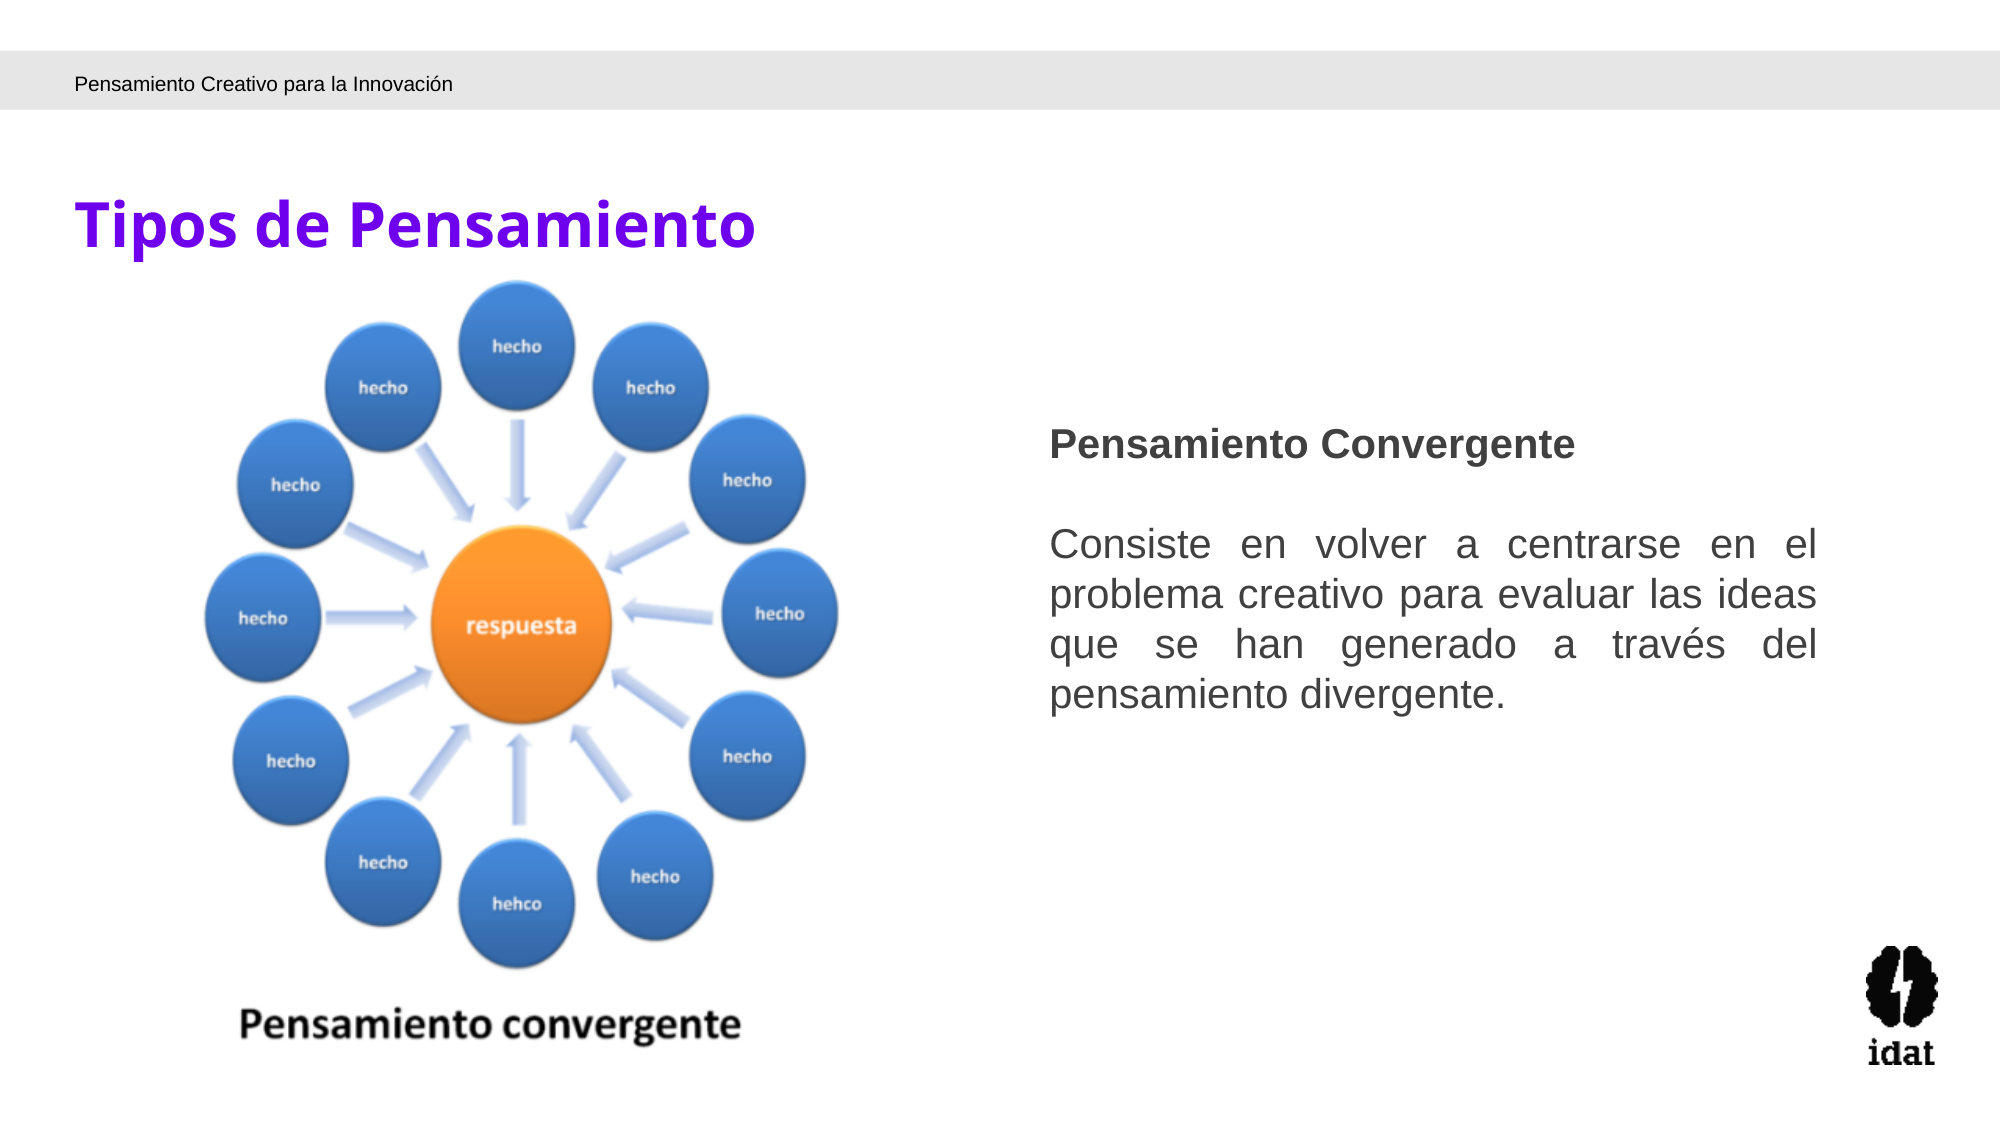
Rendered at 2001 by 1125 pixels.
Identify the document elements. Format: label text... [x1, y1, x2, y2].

list Tipos de Pensamiento [74, 194, 1547, 274]
picture [1866, 946, 1938, 1065]
picture [151, 271, 856, 1077]
list Pensamiento Creativo para la Innovación [74, 58, 690, 106]
text_box Pensamiento Convergente Consiste en volver a centrarse en el problema creativo para evaluar las ideas que se han generado a través del pensamiento divergente. [1034, 409, 1833, 725]
